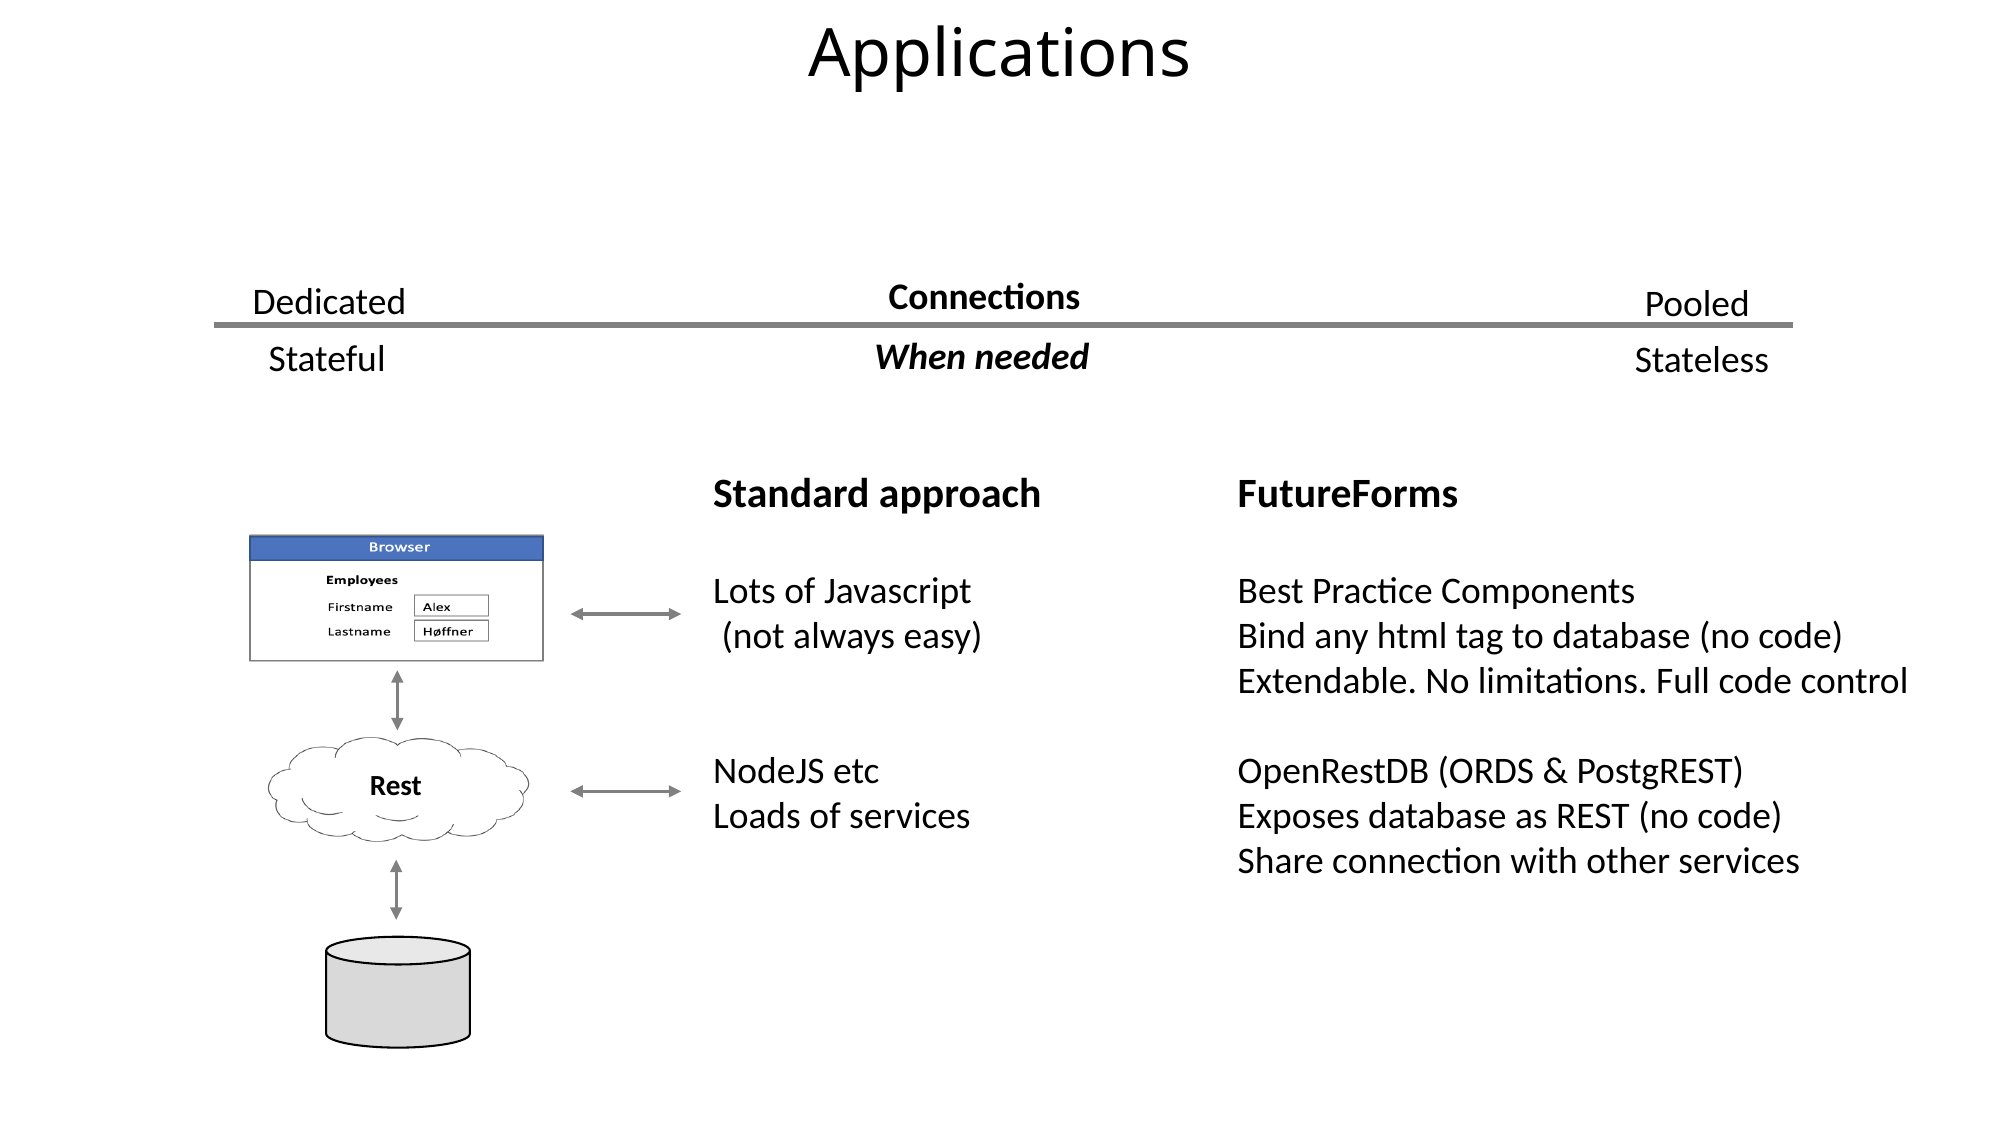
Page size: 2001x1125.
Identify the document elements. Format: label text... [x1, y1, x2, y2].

text_box Standard approach Lots of Javascript (not always easy) NodeJS etc Loads of services [698, 458, 1168, 1024]
title Applications [137, 11, 1863, 230]
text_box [245, 532, 551, 1048]
text_box FutureForms Best Practice Components Bind any html tag to database (no code) Extendable. No limitations. Full code control OpenRestDB (ORDS & PostgREST) Exposes database as REST (no code) Share connection with other services [1222, 458, 1946, 979]
text_box Stateless [1589, 327, 1815, 388]
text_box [213, 264, 1793, 386]
